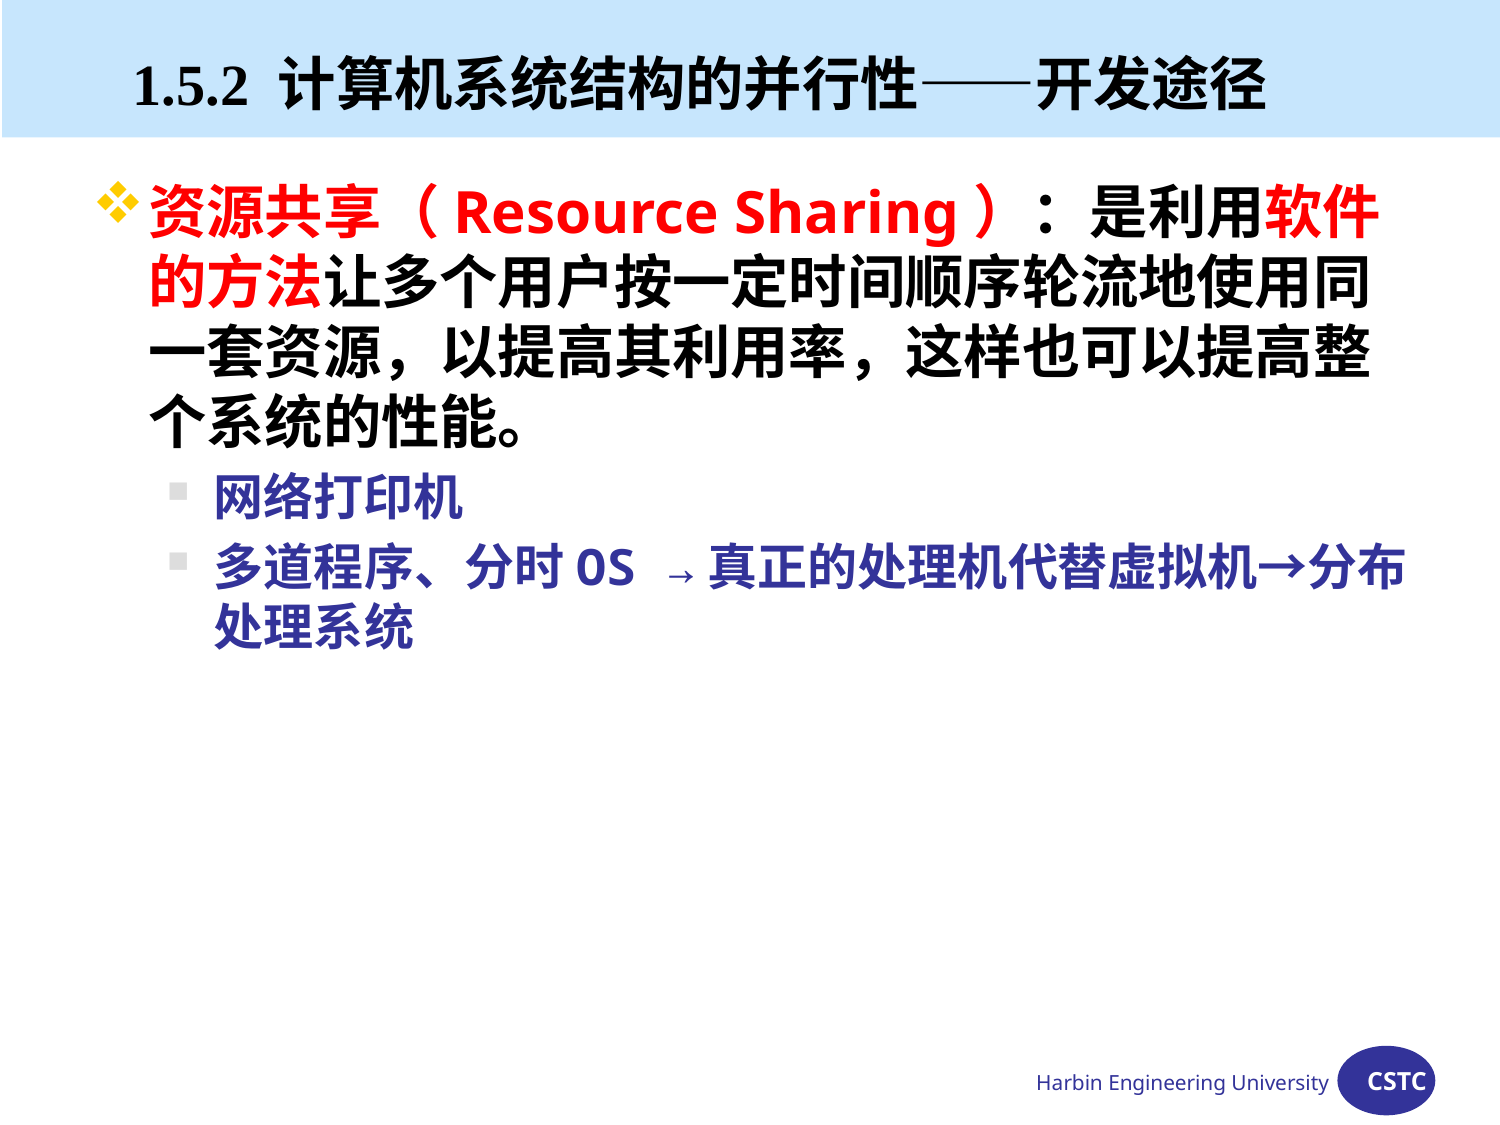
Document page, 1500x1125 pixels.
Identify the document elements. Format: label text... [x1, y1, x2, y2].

text_box 1.5.2 计算机系统结构的并行性——开发途径 [117, 32, 1406, 133]
footer Harbin Engineering University [693, 1062, 1344, 1113]
list 资源共享（Resource Sharing）：是利用软件的方法让多个用户按一定时间顺序轮流地使用同一套资源，以提高其利用率，这样也可以提高整个系统的性能。 网络打印机 多道程序、分时OS →真正的处理机代替虚拟机→分布处理系统 [76, 167, 1428, 981]
